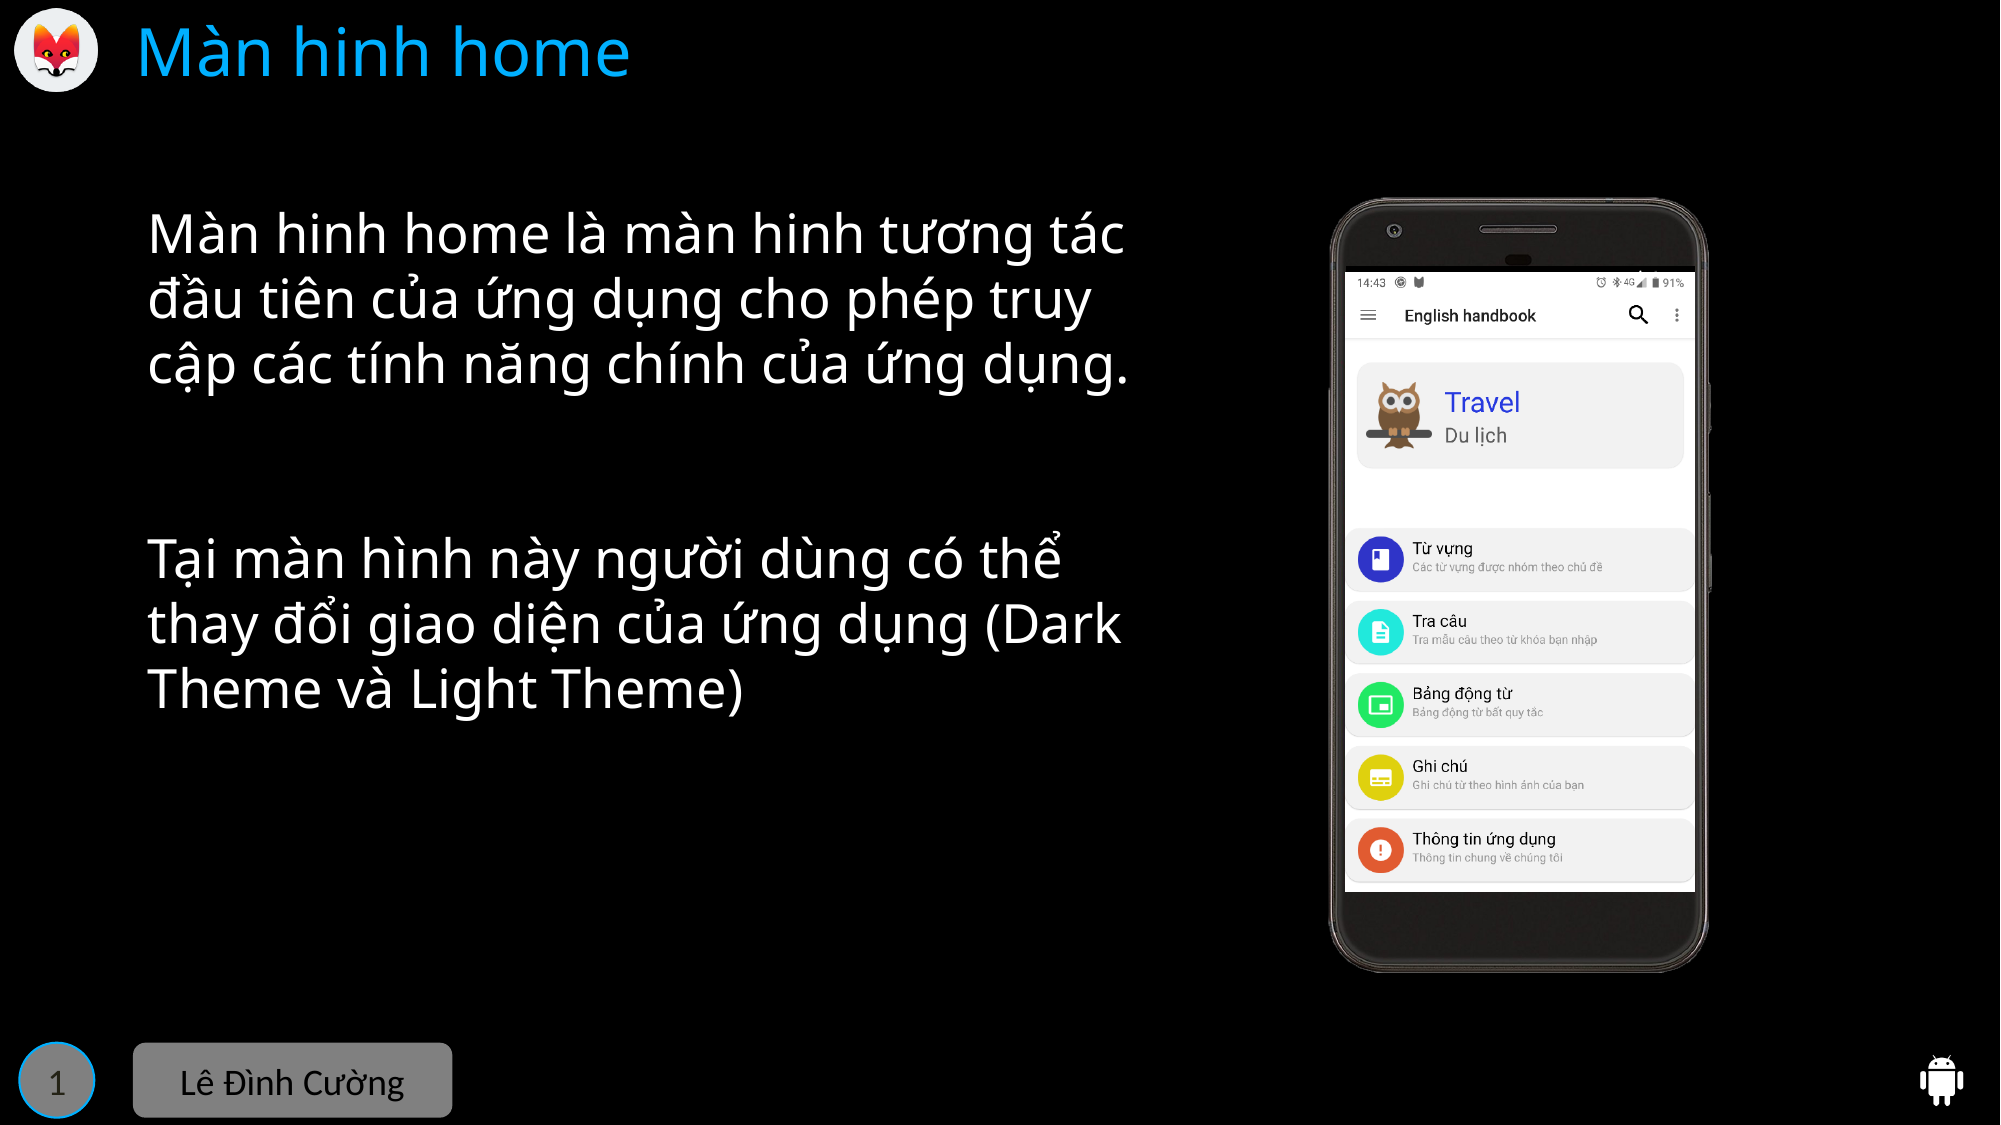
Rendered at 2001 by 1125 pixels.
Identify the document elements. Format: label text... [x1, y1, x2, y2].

text_box 1 [18, 1041, 96, 1119]
picture [14, 7, 98, 92]
text_box Lê Đình Cường [131, 1041, 454, 1119]
picture [1328, 197, 1712, 973]
picture [1903, 1042, 1979, 1118]
text_box Màn hinh home [0, 0, 2000, 100]
text_box Màn hinh home là màn hinh tương tác đầu tiên của ứng dụng cho phép truy cập các tính năng chính của ứng dụng. Tại màn hình này người dùng có thể thay đổi giao diện của ứng dụng (Dark Theme và Light Theme) [133, 191, 1152, 857]
